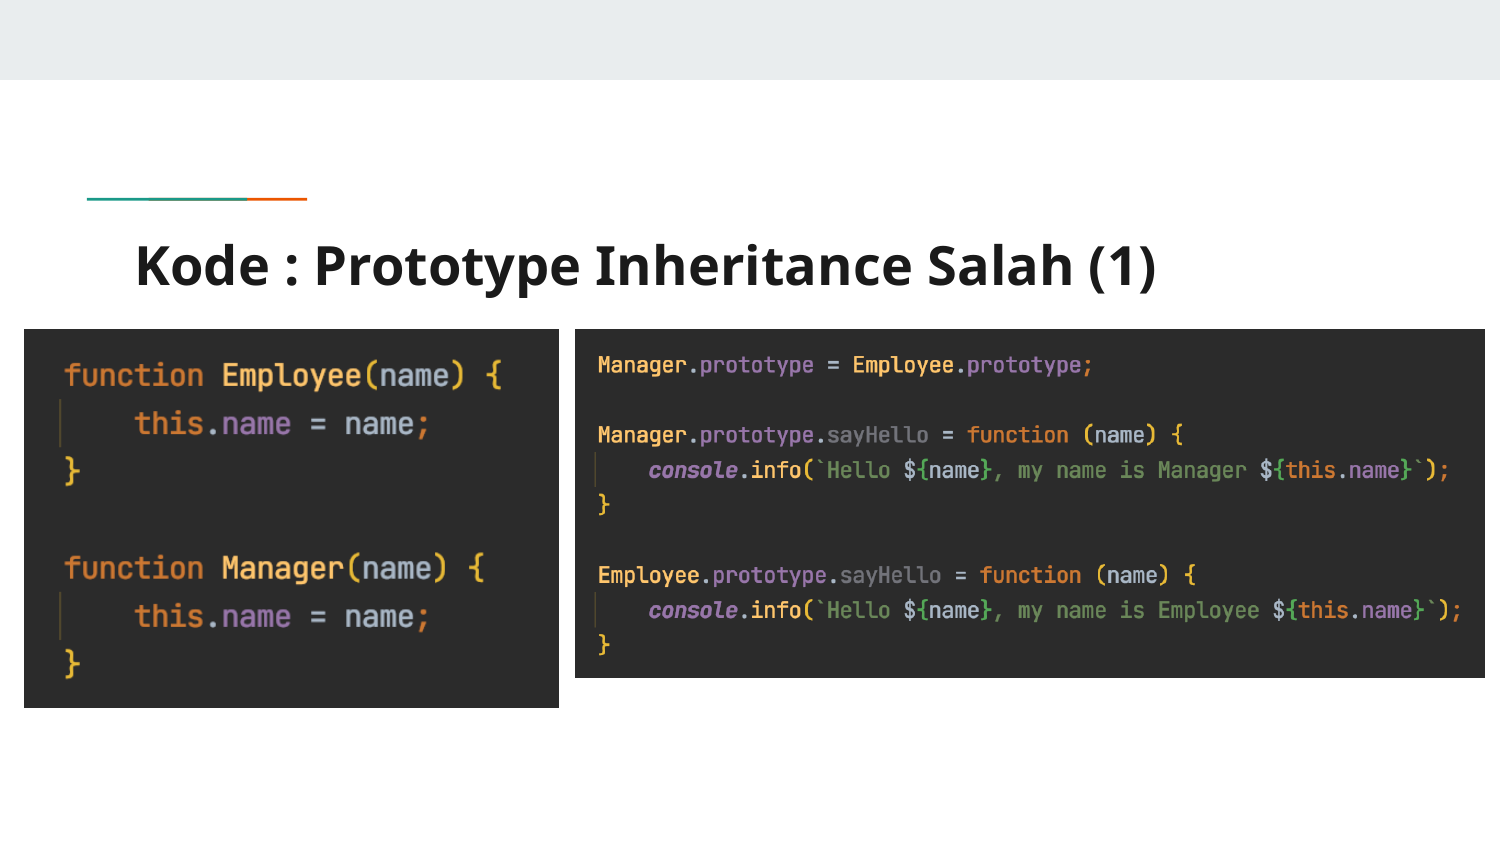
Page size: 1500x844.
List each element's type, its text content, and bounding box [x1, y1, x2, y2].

picture [24, 328, 559, 708]
title Kode : Prototype Inheritance Salah (1) [119, 216, 1381, 305]
picture [575, 328, 1485, 678]
